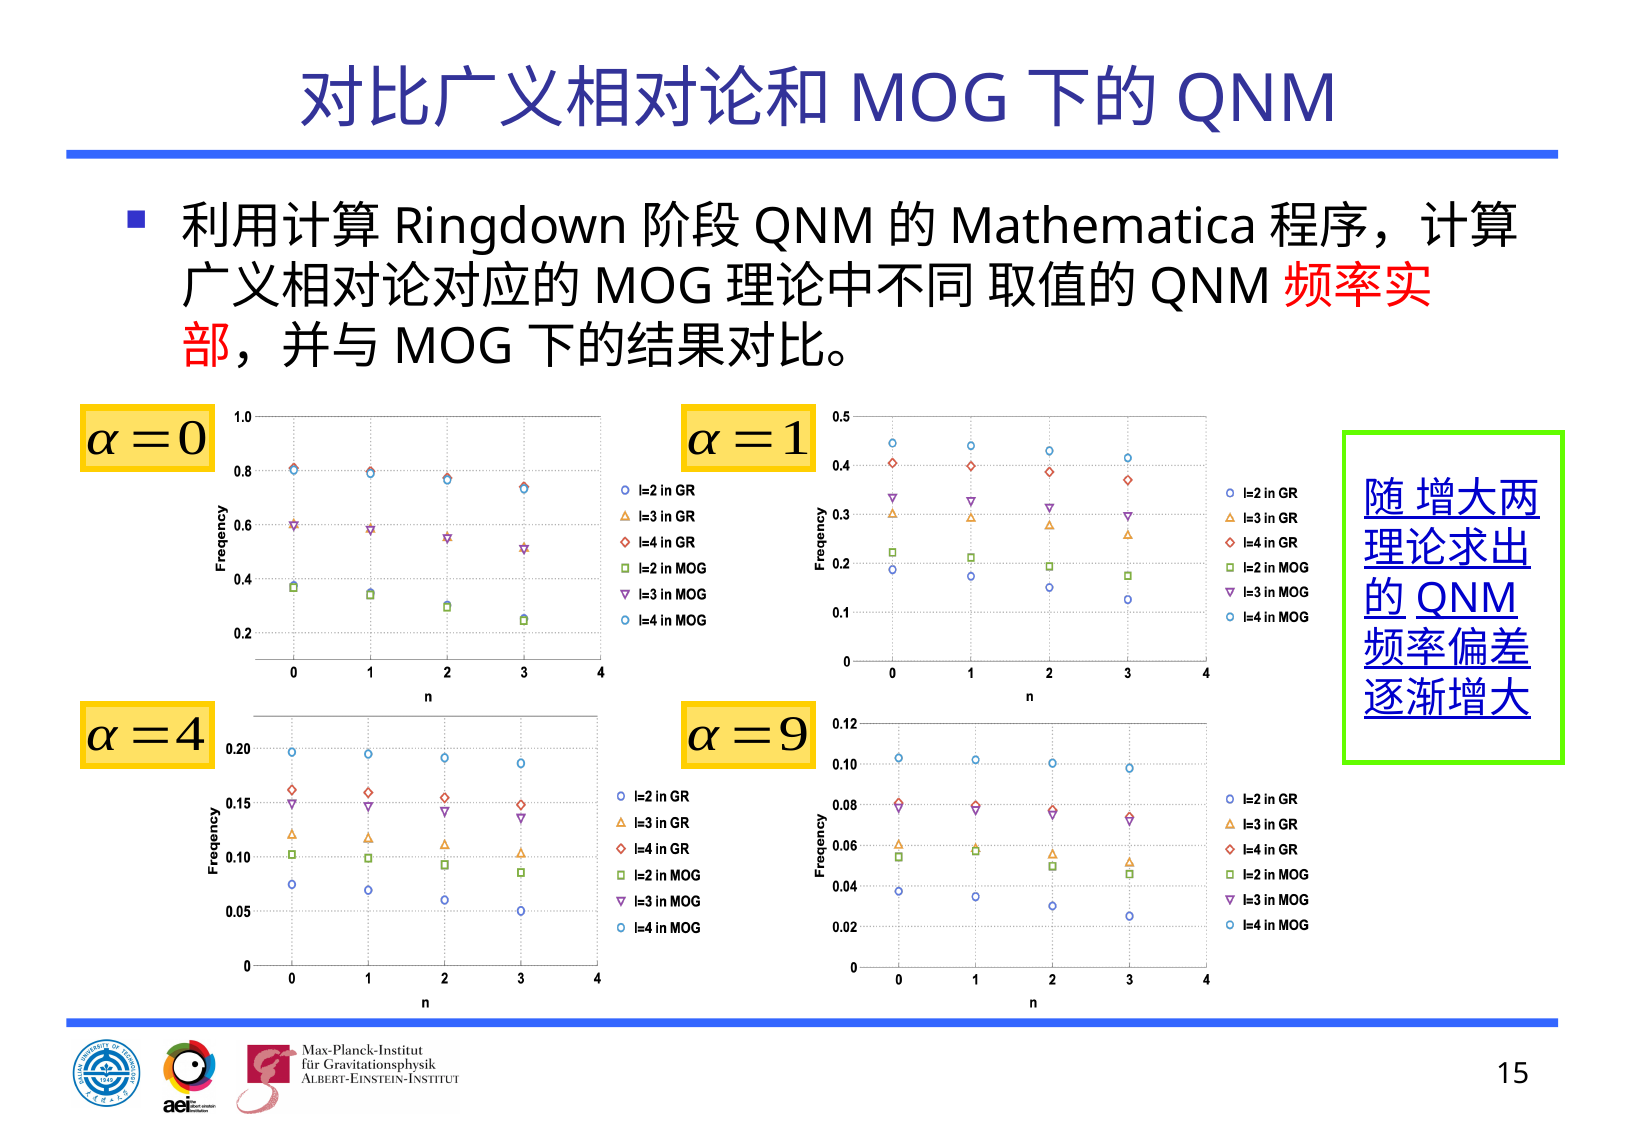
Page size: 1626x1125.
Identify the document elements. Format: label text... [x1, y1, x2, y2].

text_box [1344, 432, 1563, 763]
picture [71, 1039, 141, 1108]
picture [812, 714, 1314, 1012]
picture [236, 1040, 460, 1114]
picture [812, 407, 1314, 705]
picture [205, 714, 706, 1012]
picture [162, 1039, 216, 1114]
title 对比广义相对论和MOG下的QNM [75, 50, 1563, 143]
slide_number 15 [1312, 1039, 1545, 1103]
picture [210, 407, 712, 706]
